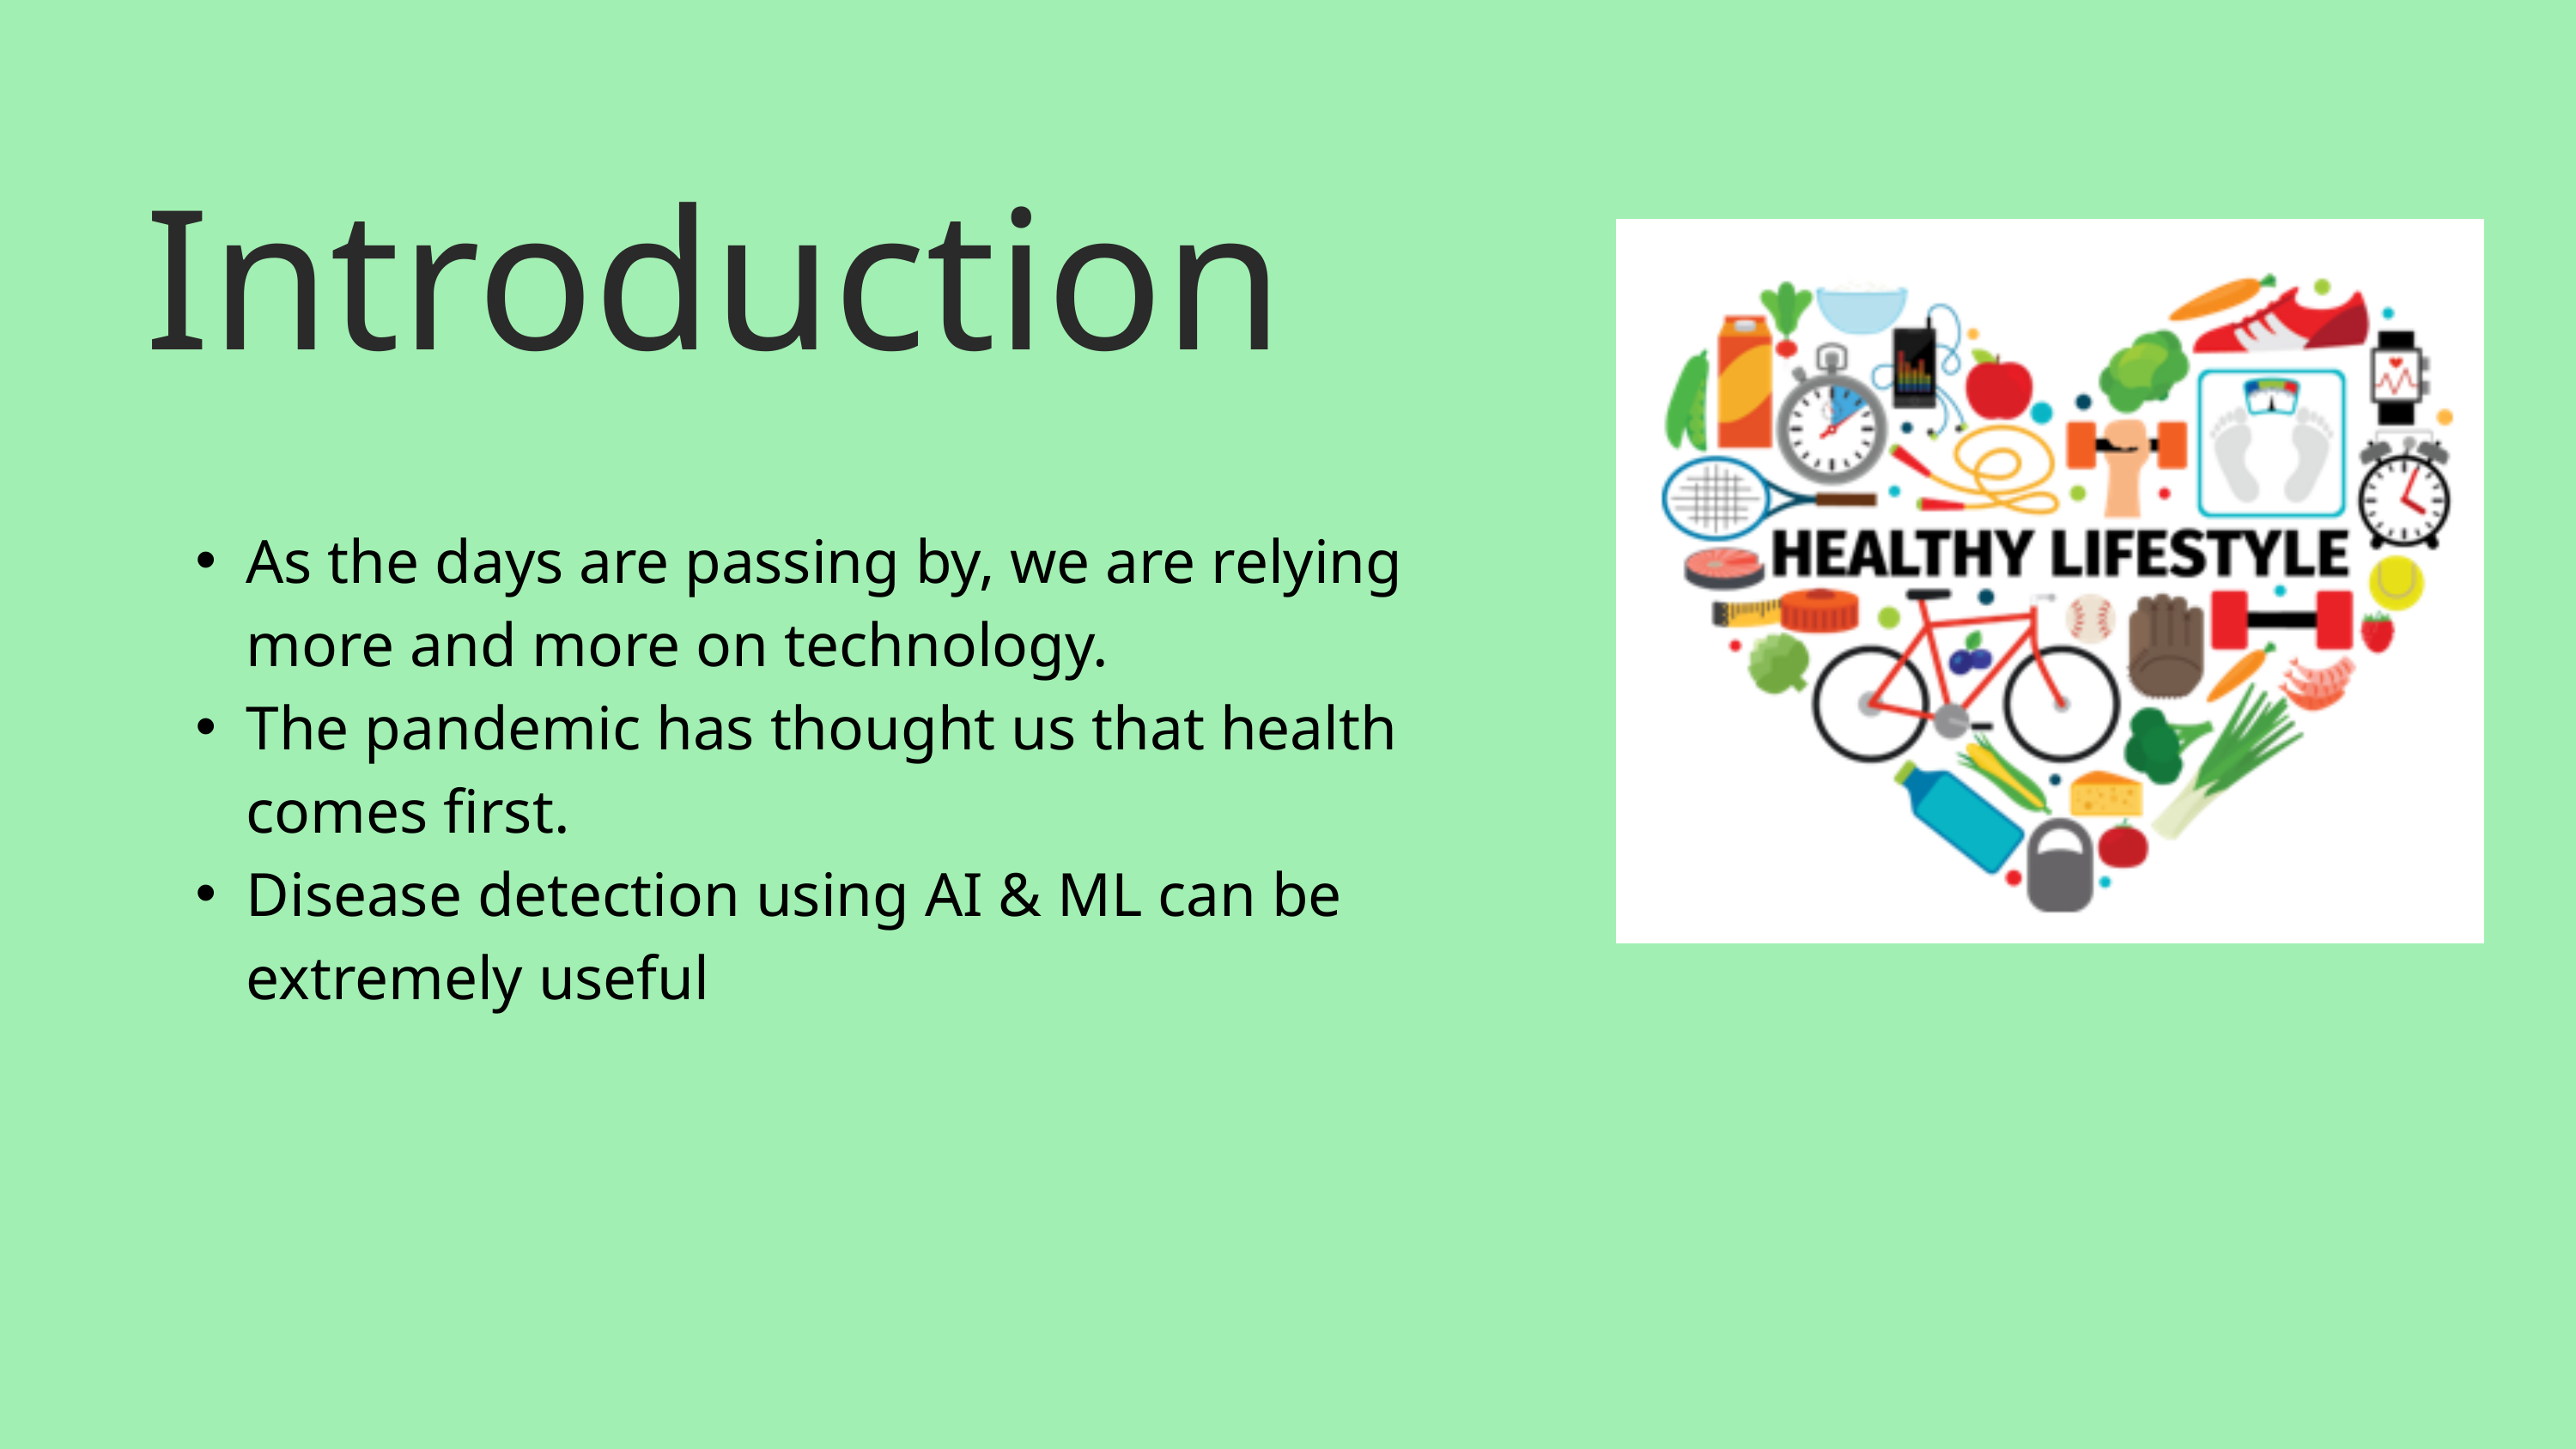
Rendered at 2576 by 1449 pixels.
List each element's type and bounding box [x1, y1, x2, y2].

picture [1615, 219, 2484, 943]
text_box [144, 156, 1455, 1006]
